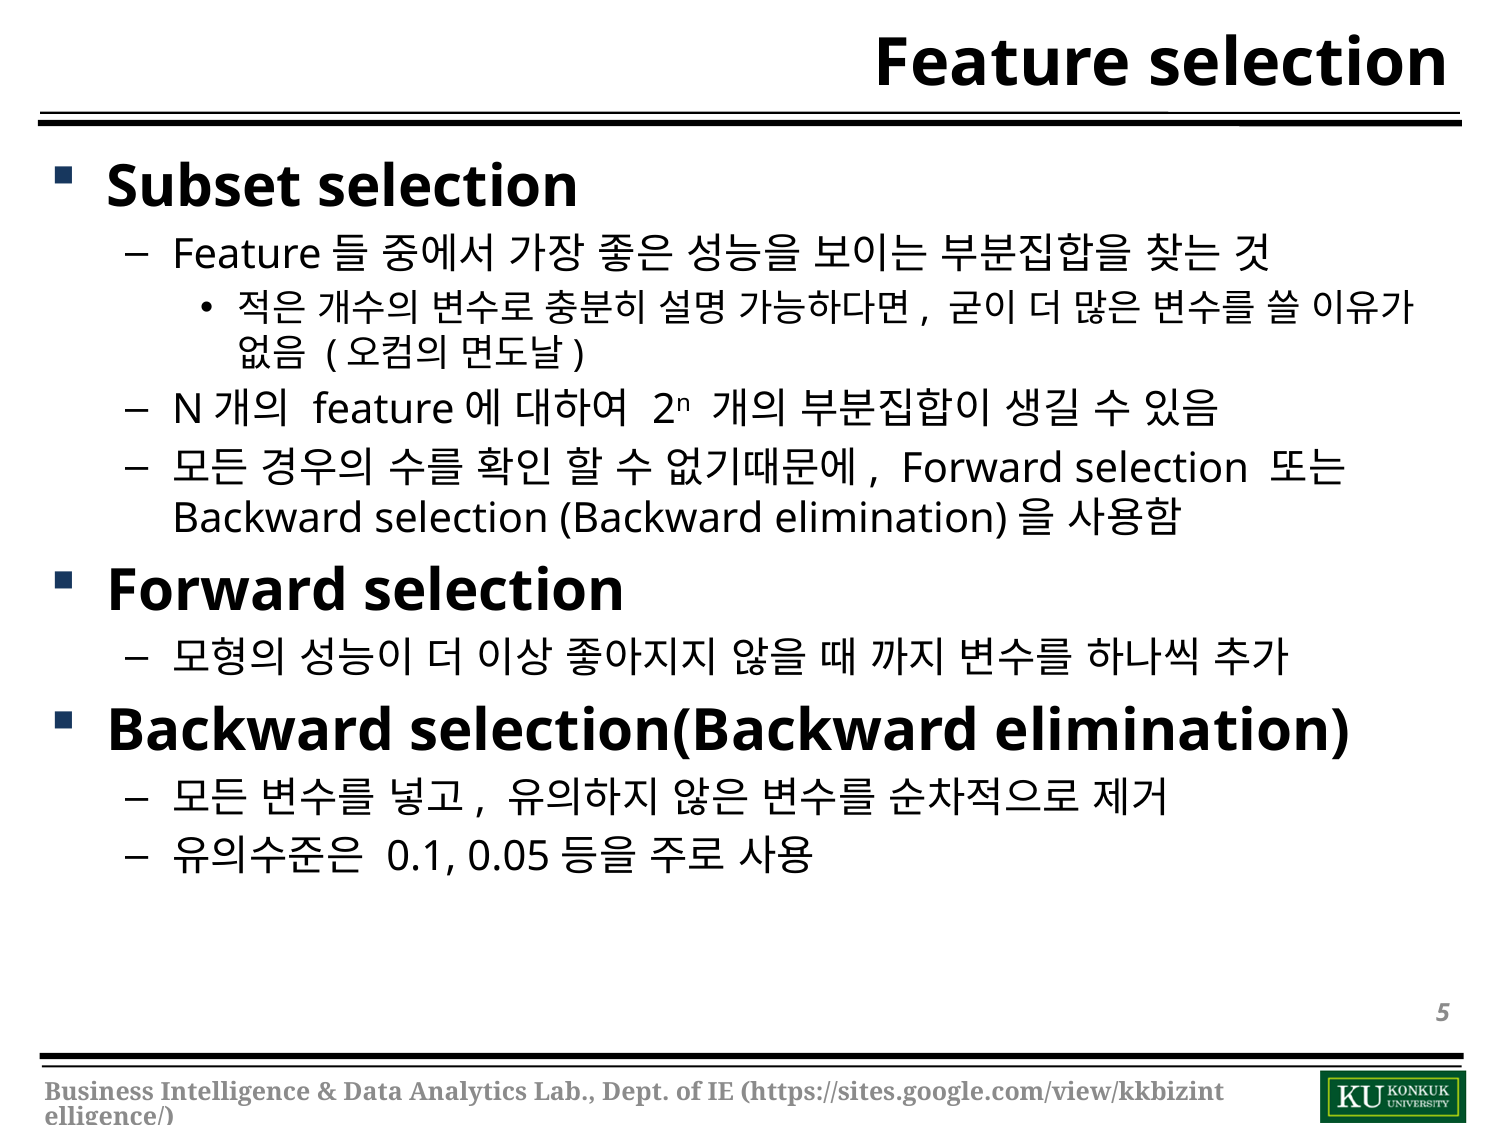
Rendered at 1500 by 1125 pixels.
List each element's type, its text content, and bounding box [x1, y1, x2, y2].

footer Business Intelligence & Data Analytics Lab., Dept. of IE (https://sites.google.com/view/kkbizintelligence/) [29, 1062, 1247, 1123]
slide_number 5 [1349, 983, 1465, 1043]
picture [1320, 1068, 1467, 1123]
title Feature selection [35, 11, 1465, 106]
list Subset selection Feature들 중에서 가장 좋은 성능을 보이는 부분집합을 찾는 것 적은 개수의 변수로 충분히 설명 가능하다면, 굳이 더 많은 변수를 쓸 이유가 없음 (오컴의 면도날) N개의 feature에 대하여 2n 개의 부분집합이 생길 수 있음 모든 경우의 수를 확인 할 수 없기때문에, Forward selection 또는 Backward selection (Backward elimination)을 사용함 Forward selection 모형의 성능이 더 이상 좋아지지 않을 때 까지 변수를 하나씩 추가 Backward selection(Backward elimination) 모든 변수를 넣고, 유의하지 않은 변수를 순차적으로 제거 유의수준은 0.1, 0.05등을 주로 사용 [35, 140, 1465, 1043]
